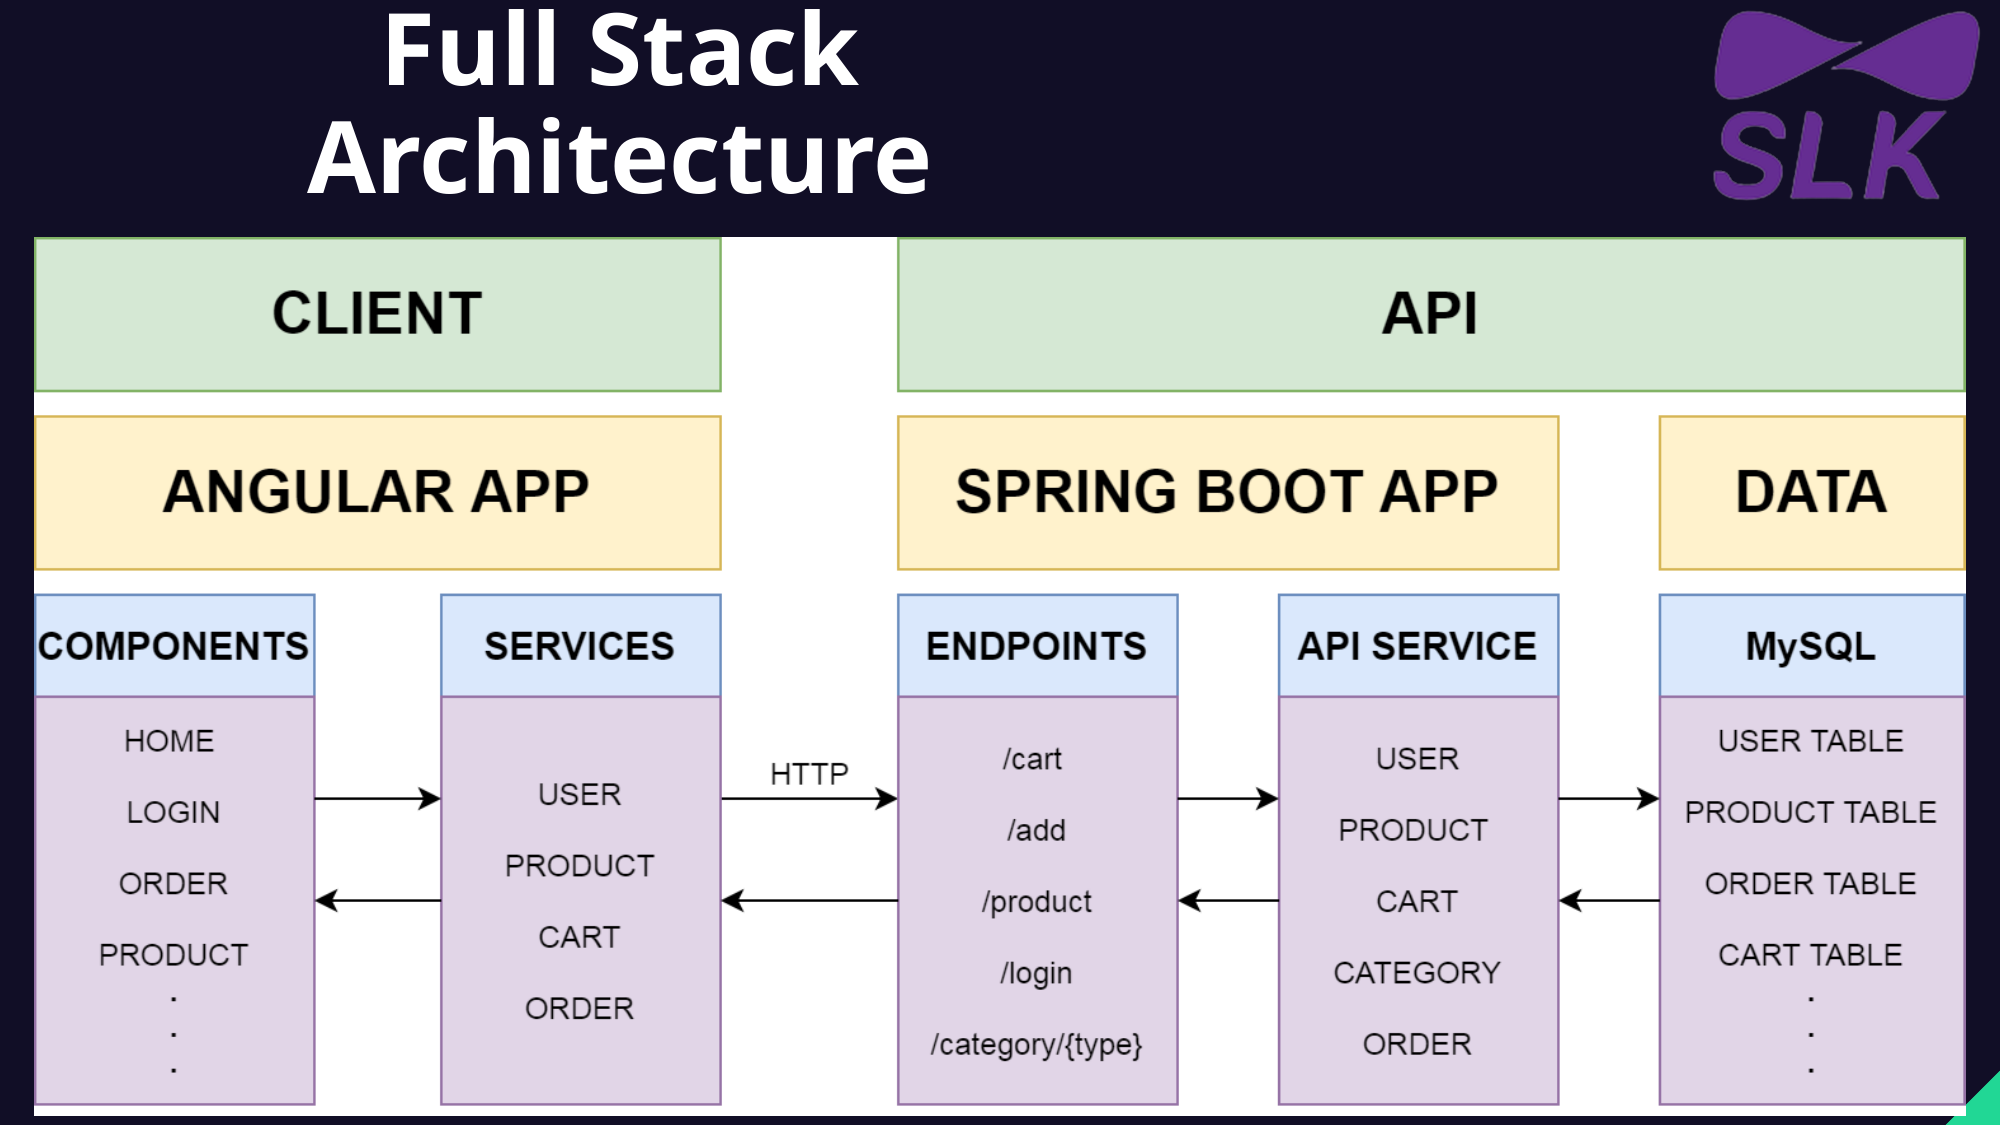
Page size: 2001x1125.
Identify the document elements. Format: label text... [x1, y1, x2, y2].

title Full Stack Architecture [115, 55, 1127, 237]
picture [1687, 0, 2000, 262]
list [34, 237, 1966, 1116]
